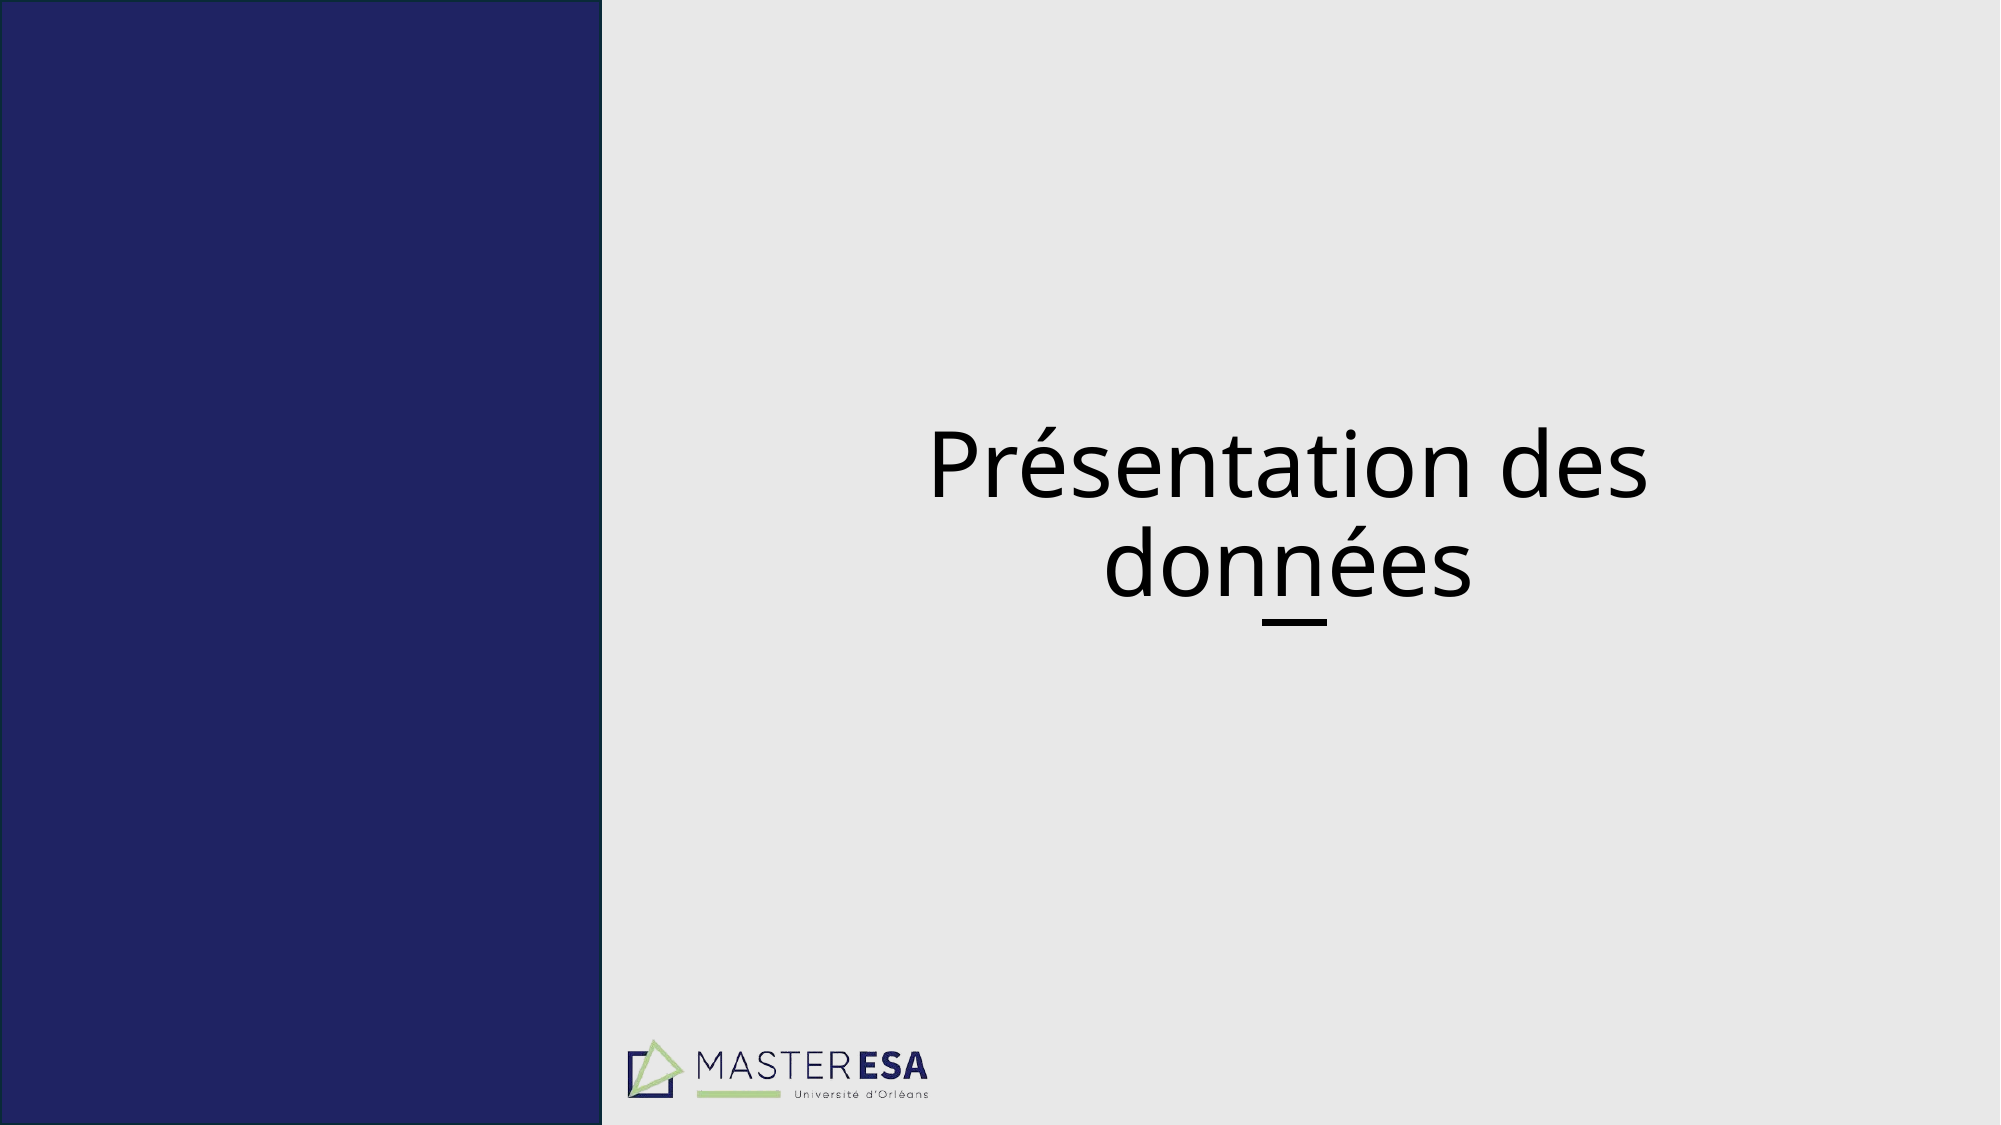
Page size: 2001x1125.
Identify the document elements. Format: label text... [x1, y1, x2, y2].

text_box Présentation des données [749, 448, 1828, 677]
text_box [0, 0, 602, 1125]
picture [599, 1023, 955, 1125]
